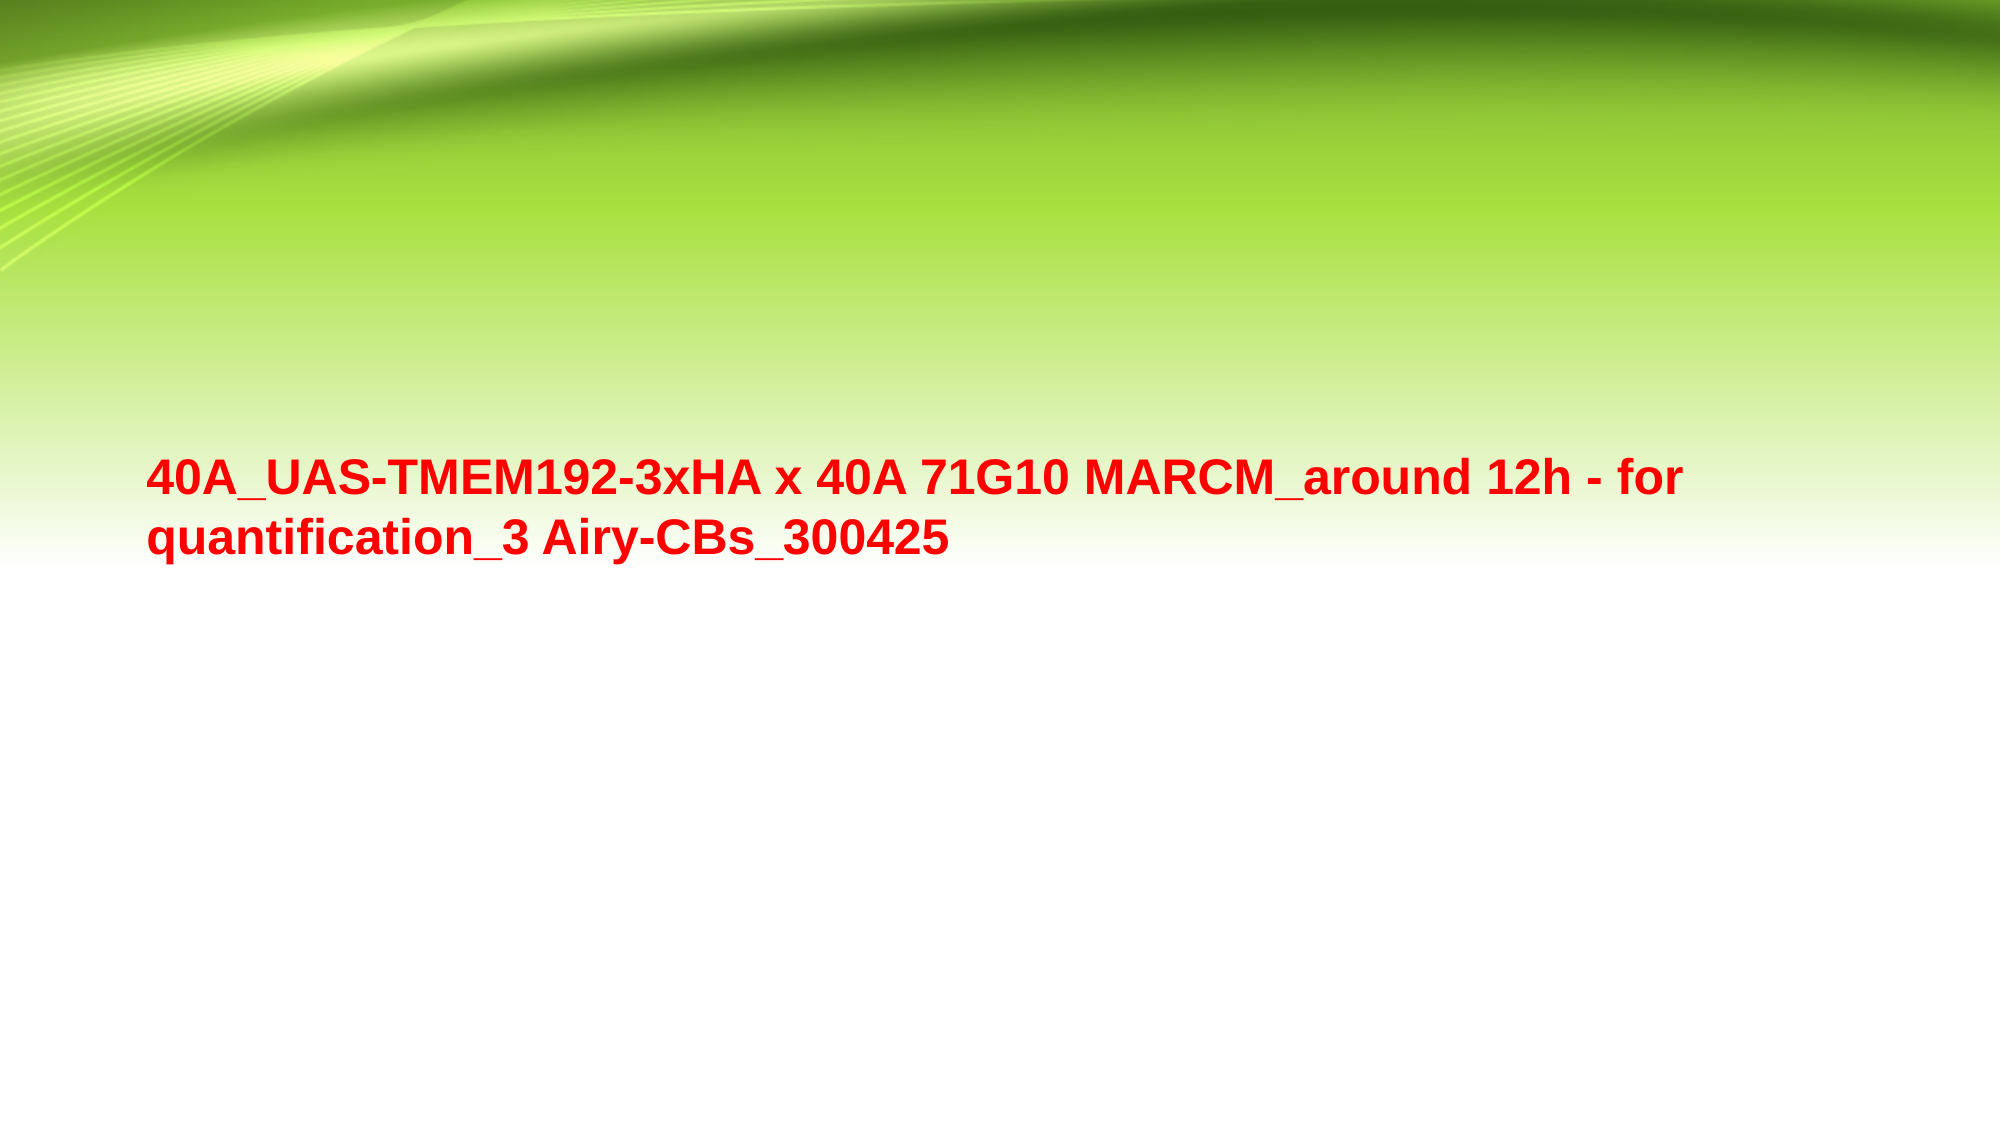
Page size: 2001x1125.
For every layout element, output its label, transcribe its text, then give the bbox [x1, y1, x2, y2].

picture [0, 0, 2000, 1125]
title 40A_UAS-TMEM192-3xHA x 40A 71G10 MARCM_around 12h - for quantification_3 Airy-CBs_300425 [131, 438, 1932, 512]
